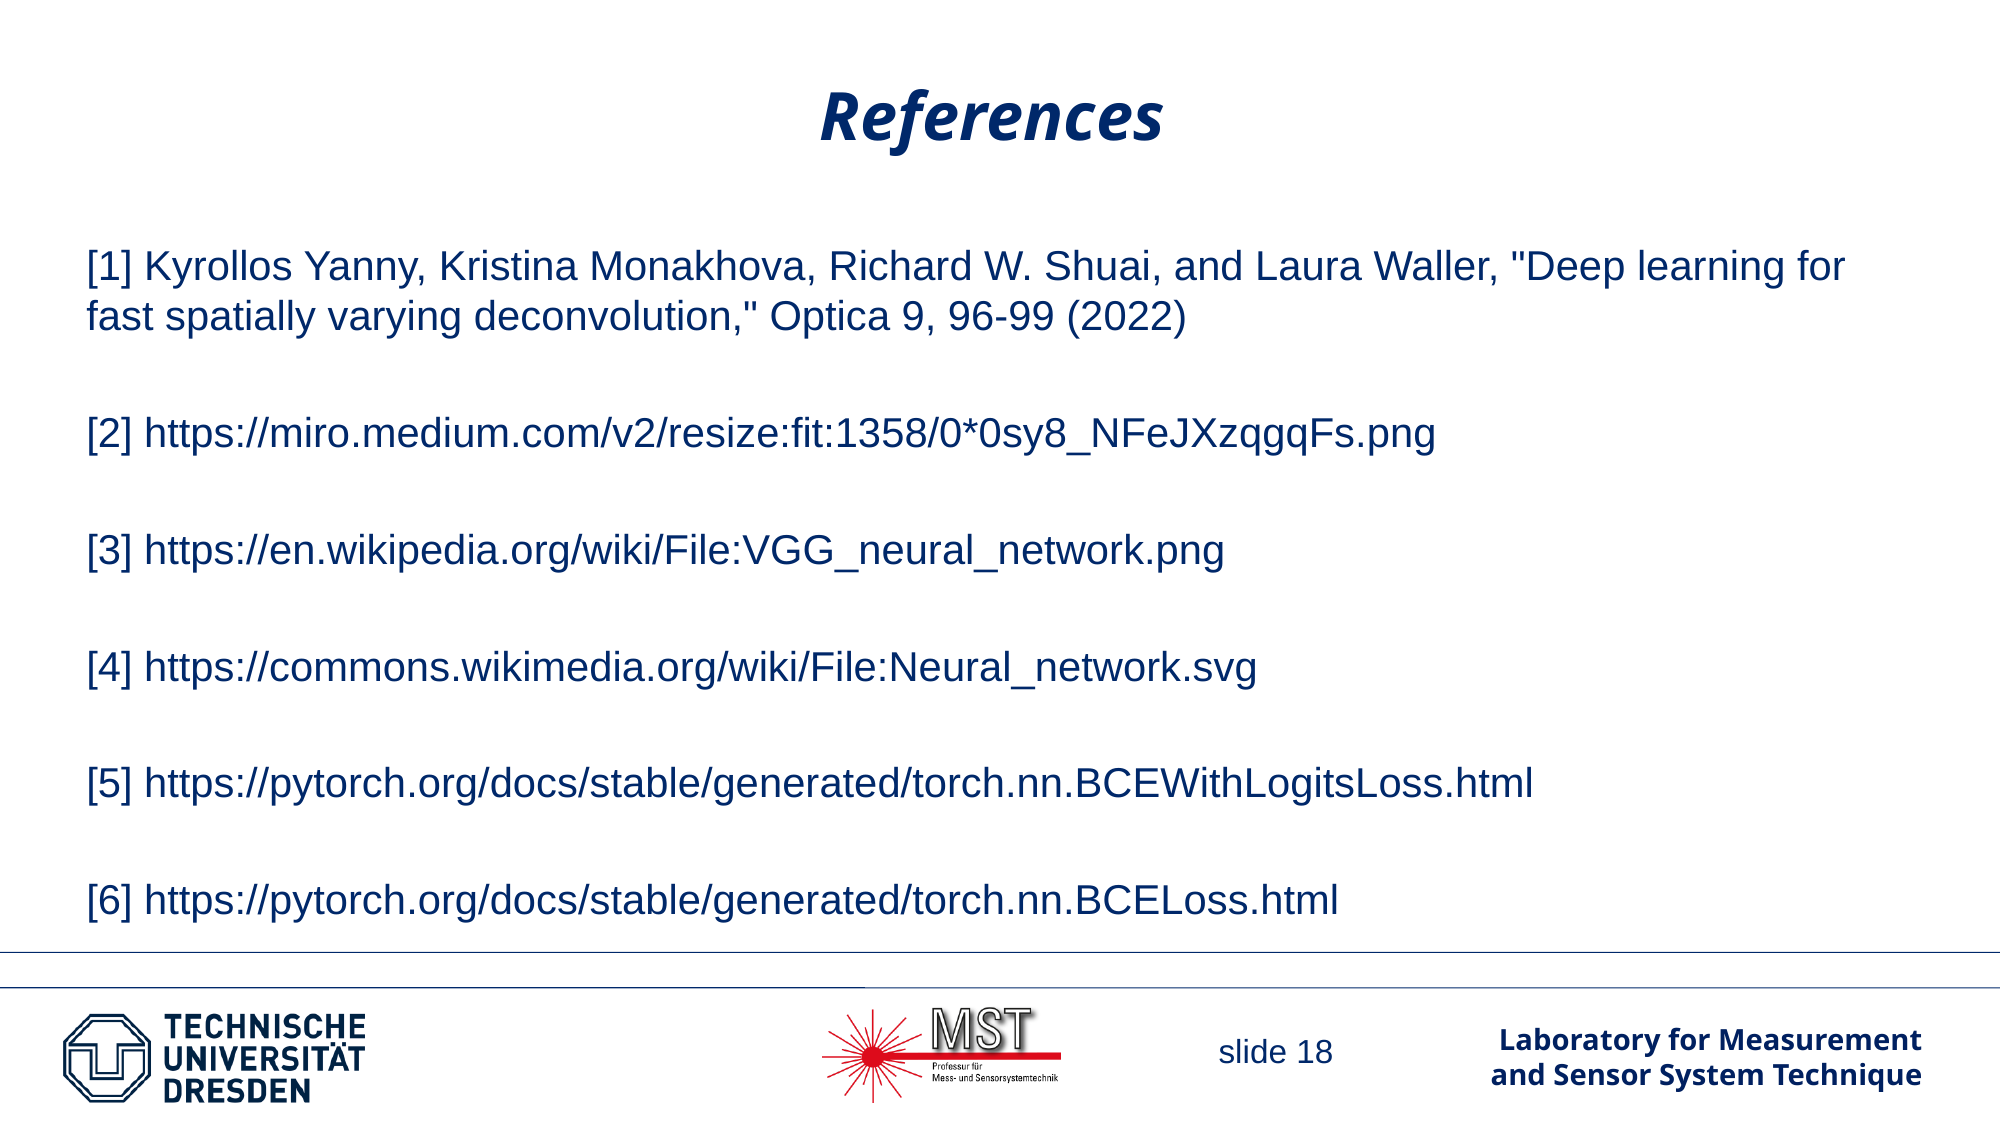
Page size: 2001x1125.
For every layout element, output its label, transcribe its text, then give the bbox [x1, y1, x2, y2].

list [1] Kyrollos Yanny, Kristina Monakhova, Richard W. Shuai, and Laura Waller, "Deep learning for fast spatially varying deconvolution," Optica 9, 96-99 (2022) [2] https://miro.medium.com/v2/resize:fit:1358/0*0sy8_NFeJXzqgqFs.png [3] https://en.wikipedia.org/wiki/File:VGG_neural_network.png [4] https://commons.wikimedia.org/wiki/File:Neural_network.svg [5] https://pytorch.org/docs/stable/generated/torch.nn.BCEWithLogitsLoss.html [6] https://pytorch.org/docs/stable/generated/torch.nn.BCELoss.html [86, 231, 1914, 929]
picture [822, 998, 1061, 1103]
title References [86, 54, 1914, 173]
picture [62, 1013, 365, 1103]
text_box slide 18 [1212, 1023, 1355, 1089]
